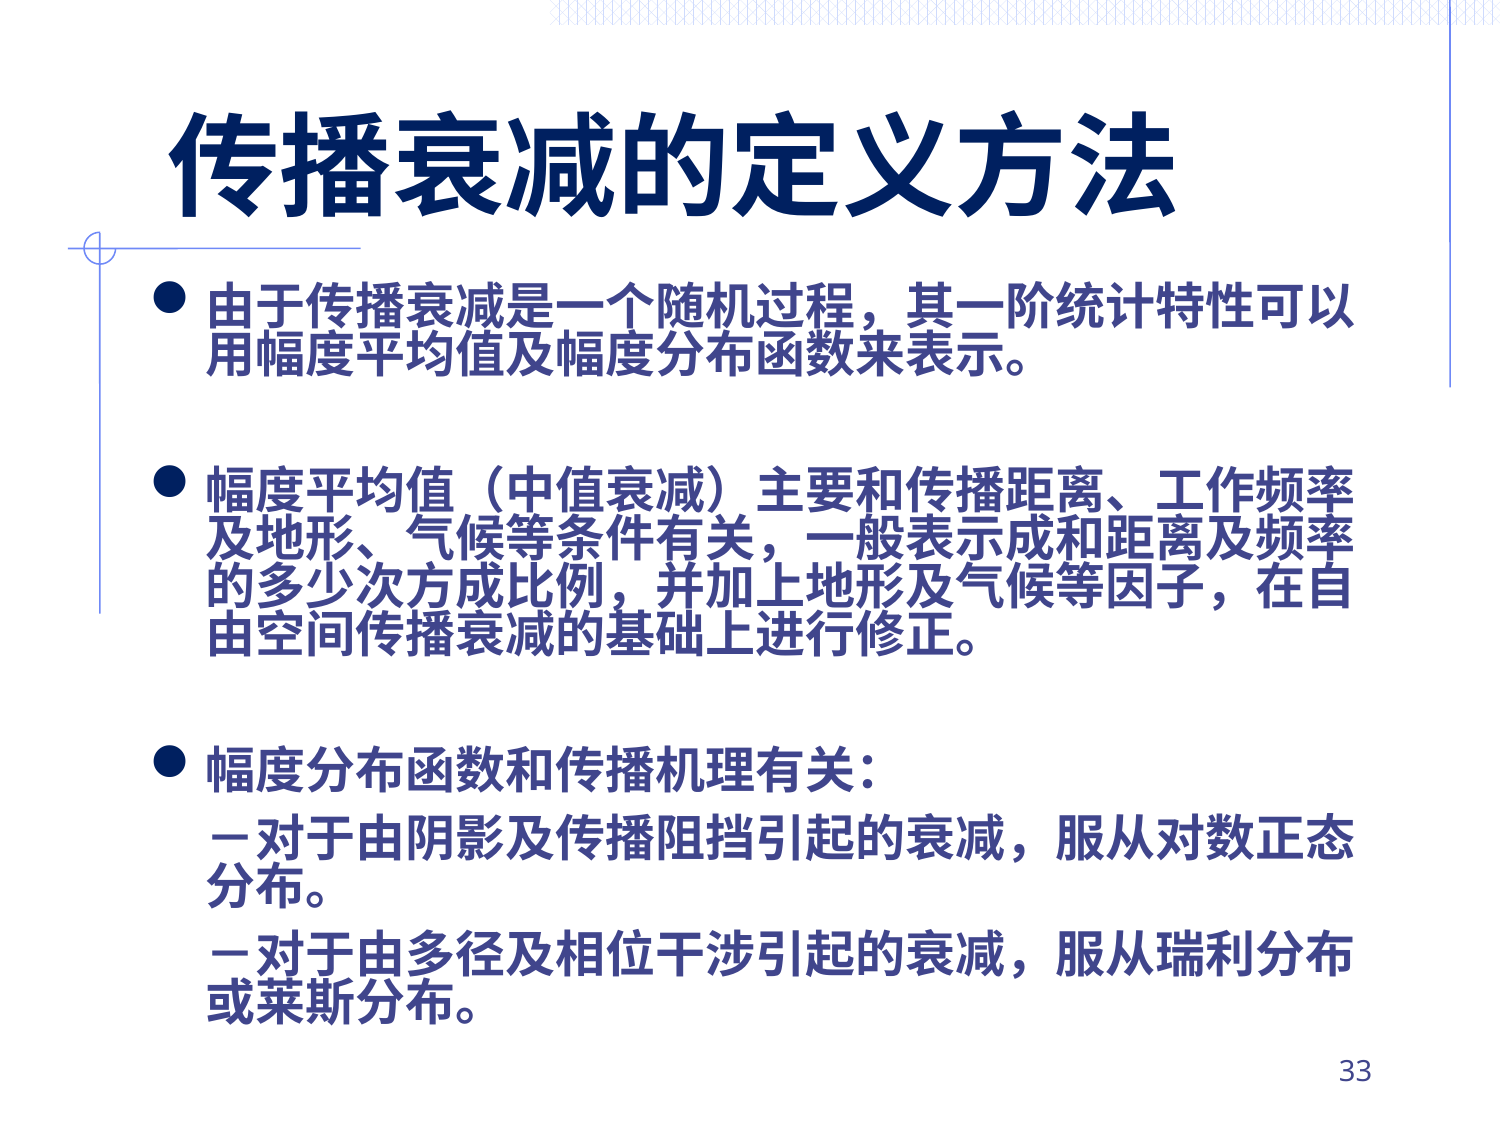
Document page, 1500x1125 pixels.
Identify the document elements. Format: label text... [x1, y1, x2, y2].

title 传播衰减的定义方法 [99, 49, 1376, 238]
list 由于传播衰减是一个随机过程，其一阶统计特性可以用幅度平均值及幅度分布函数来表示。 幅度平均值（中值衰减）主要和传播距离、工作频率及地形、气候等条件有关，一般表示成和距离及频率的多少次方成比例，并加上地形及气候等因子，在自由空间传播衰减的基础上进行修正。 幅度分布函数和传播机理有关： －对于由阴影及传播阻挡引起的衰减，服从对数正态分布。 －对于由多径及相位干涉引起的衰减，服从瑞利分布或莱斯分布。 [134, 278, 1410, 955]
slide_number 32 [1074, 1025, 1388, 1100]
